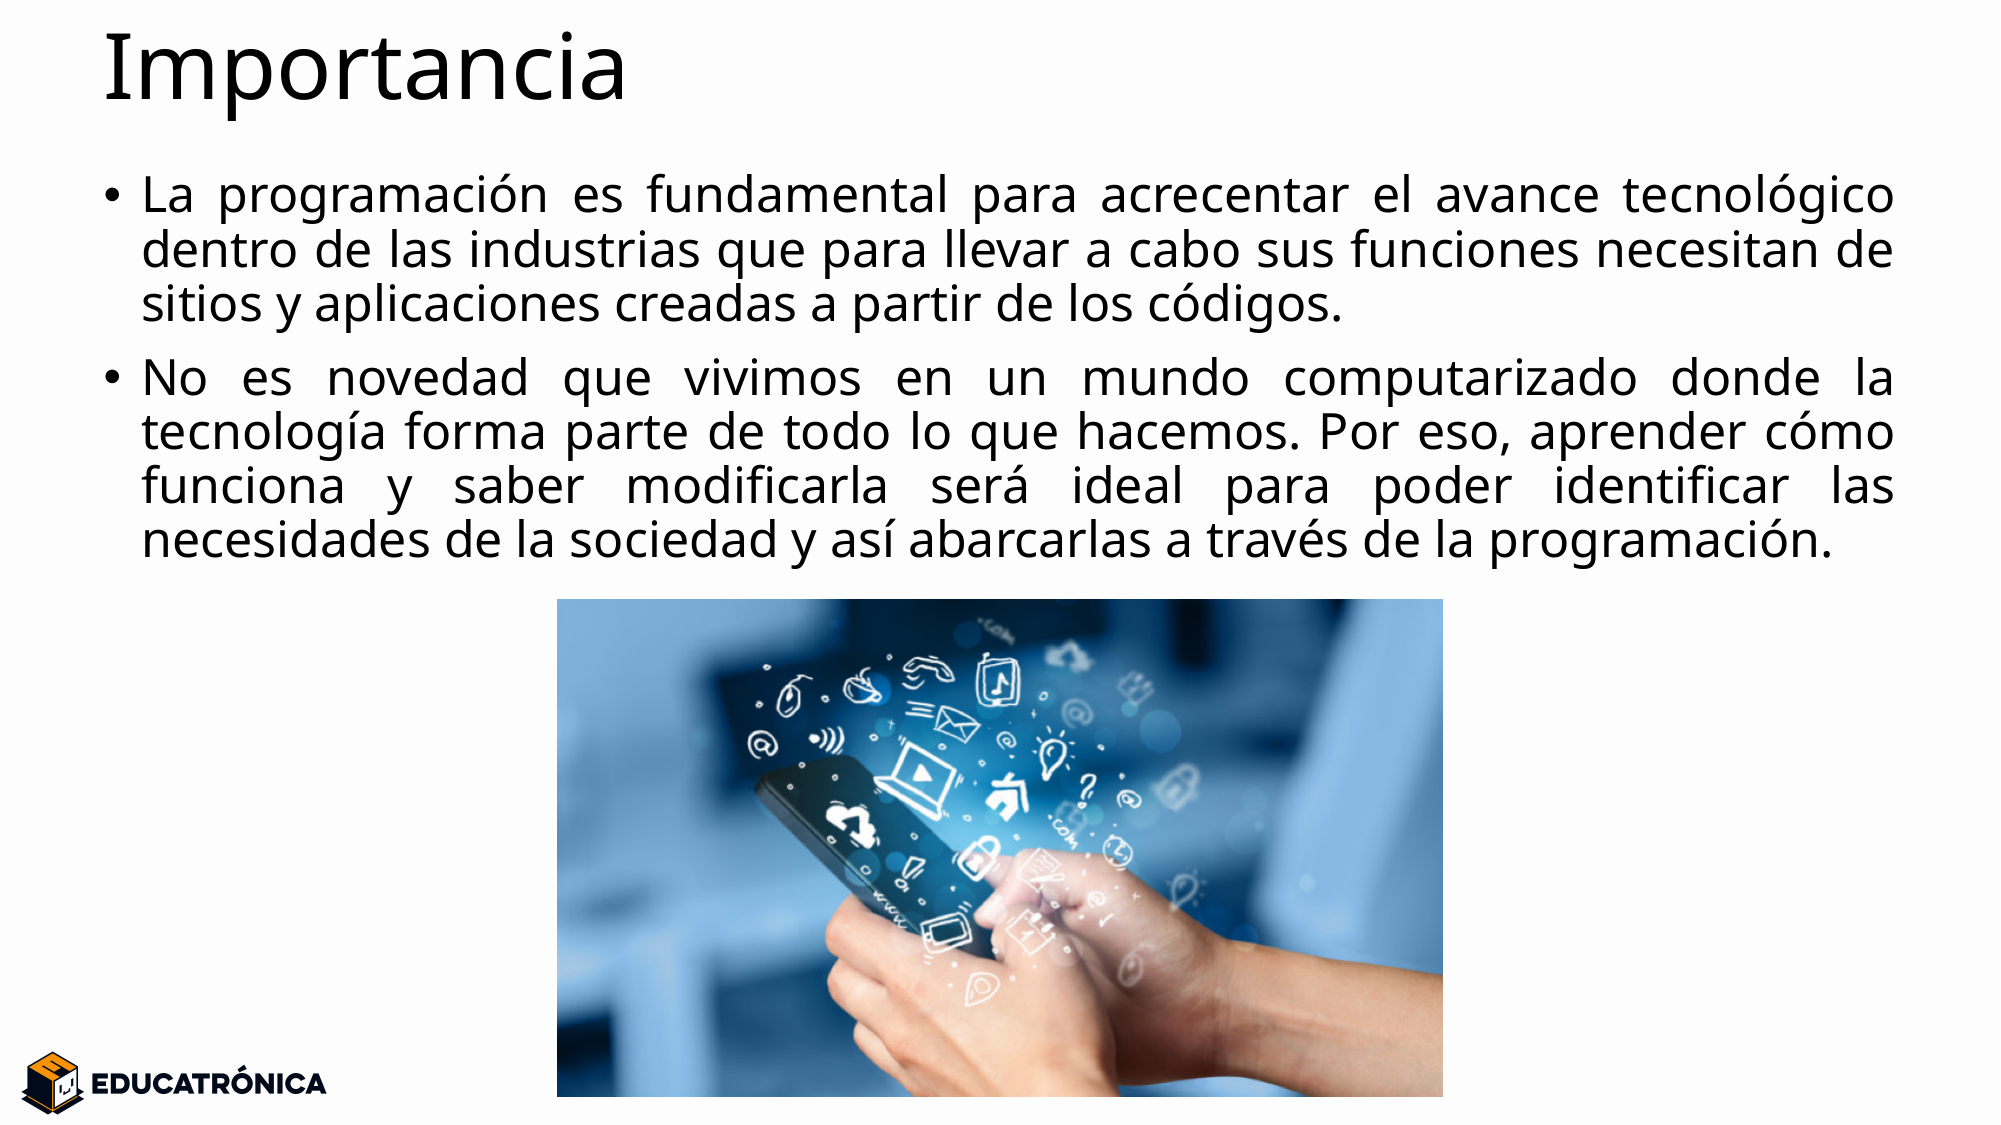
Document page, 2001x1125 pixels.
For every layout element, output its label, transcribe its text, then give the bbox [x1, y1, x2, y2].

picture [19, 1048, 330, 1118]
picture [557, 599, 1443, 1097]
list La programación es fundamental para acrecentar el avance tecnológico dentro de las industrias que para llevar a cabo sus funciones necesitan de sitios y aplicaciones creadas a partir de los códigos. No es novedad que vivimos en un mundo computarizado donde la tecnología forma parte de todo lo que hacemos. Por eso, aprender cómo funciona y saber modificarla será ideal para poder identificar las necesidades de la sociedad y así abarcarlas a través de la programación. [88, 162, 1912, 1037]
title Importancia [88, 7, 1912, 133]
